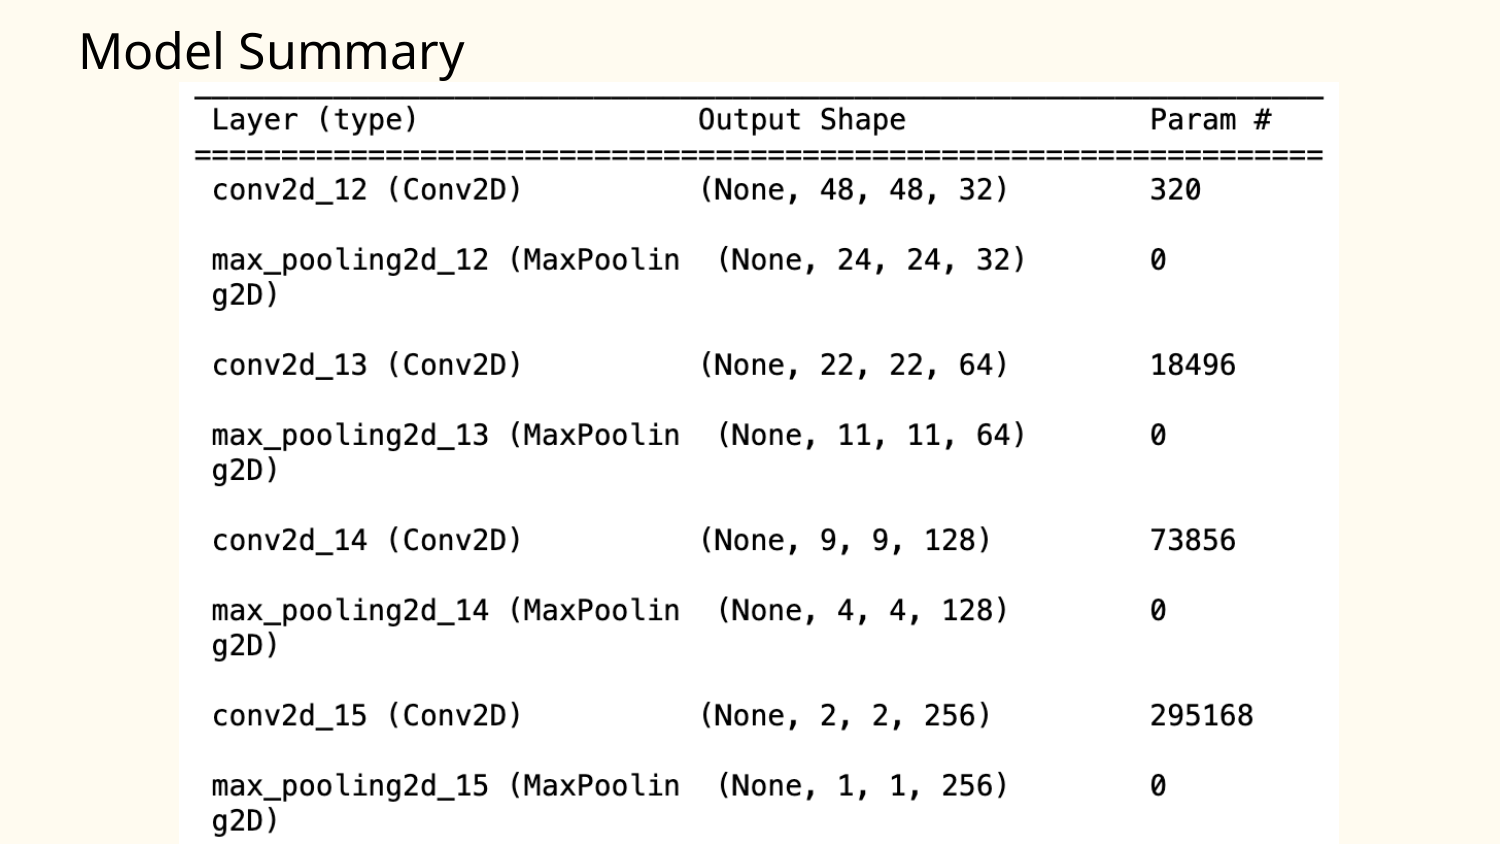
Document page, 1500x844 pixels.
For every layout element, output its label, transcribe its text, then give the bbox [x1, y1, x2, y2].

picture [179, 82, 1339, 844]
title Model Summary [63, 10, 1437, 95]
